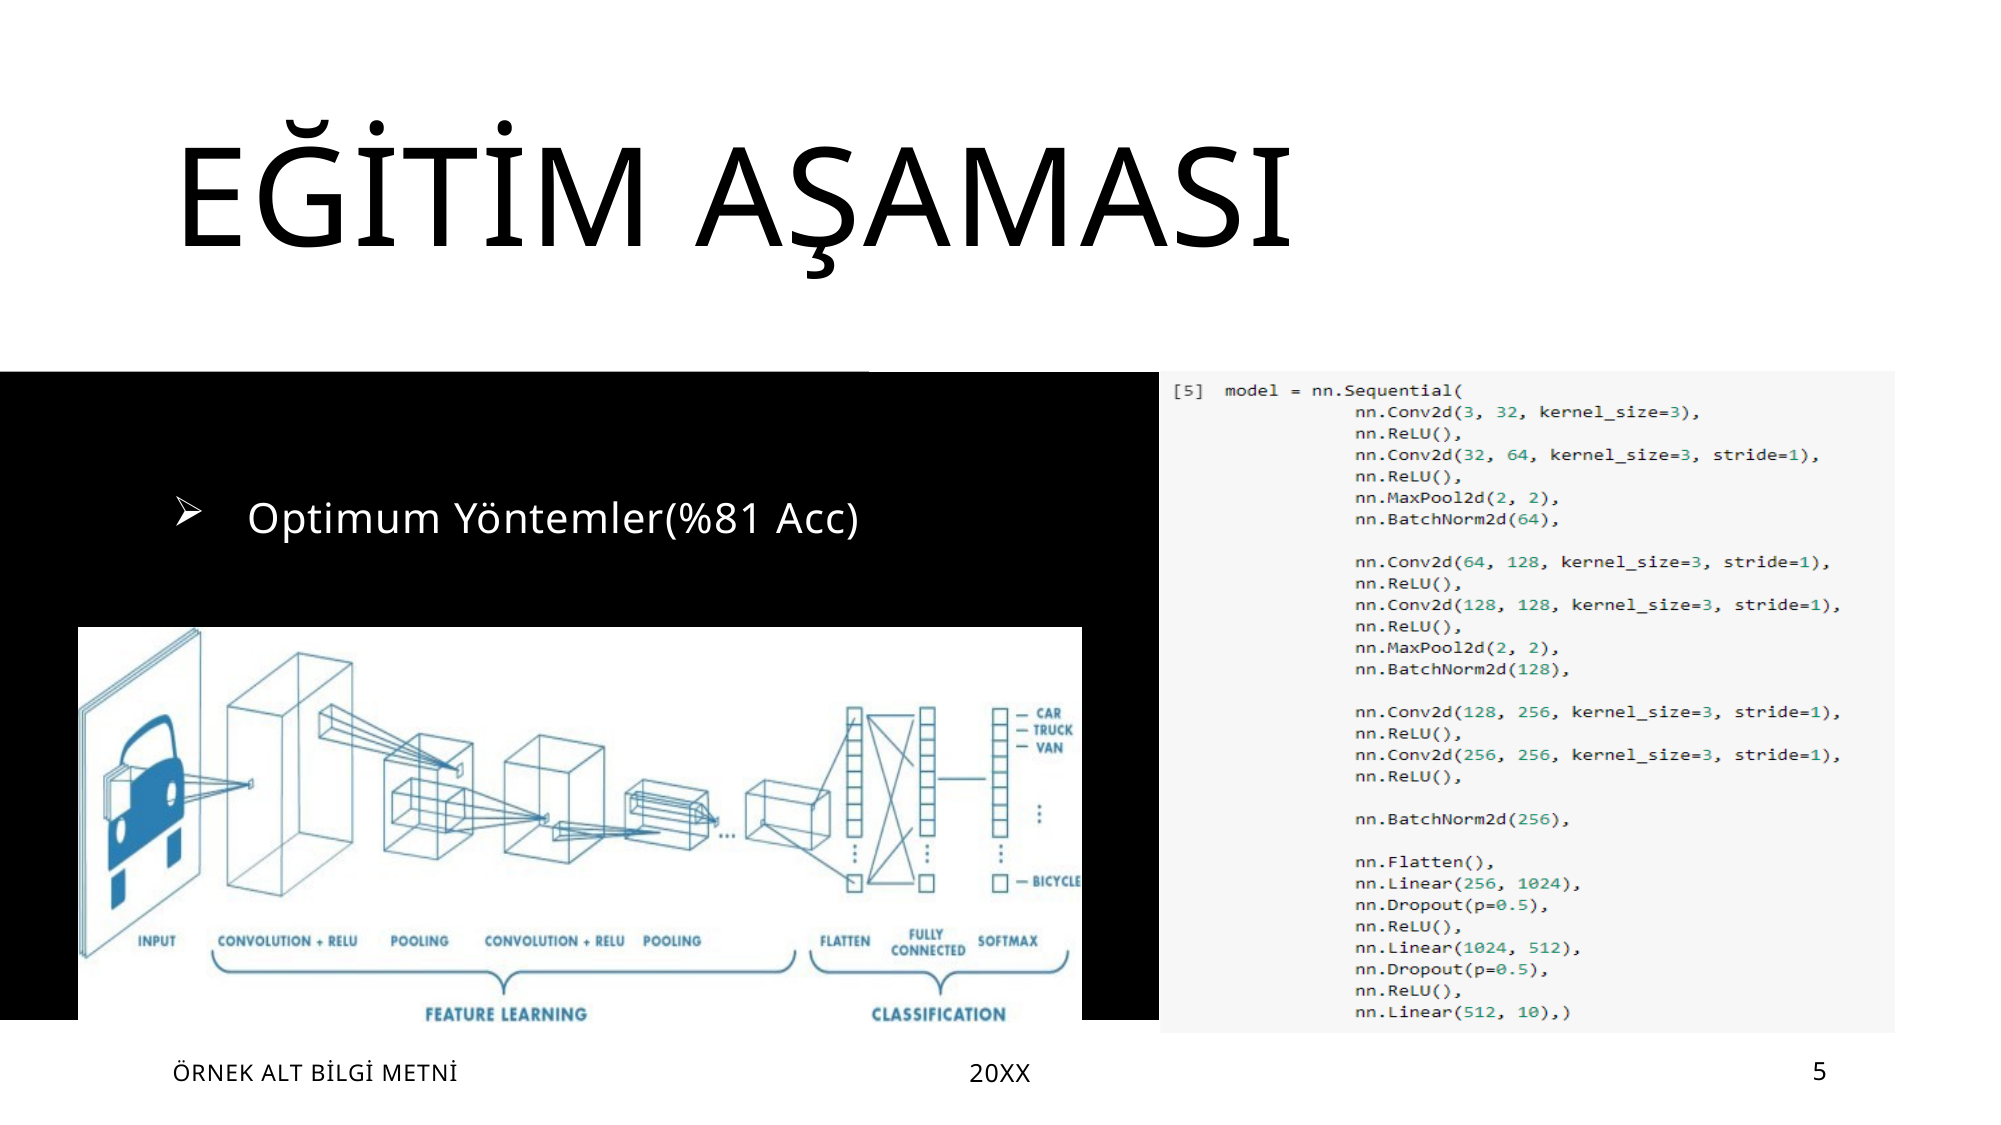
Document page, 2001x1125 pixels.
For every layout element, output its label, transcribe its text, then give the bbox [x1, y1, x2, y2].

slide_number 20XX [734, 1042, 1266, 1103]
slide_number 5 [1688, 1042, 1842, 1103]
picture [78, 371, 1895, 1033]
title Eğitim Aşaması [157, 51, 1899, 331]
list Optimum Yöntemler(%81 Acc) [157, 249, 893, 627]
footer Örnek Alt Bilgi Metni [157, 1042, 708, 1103]
